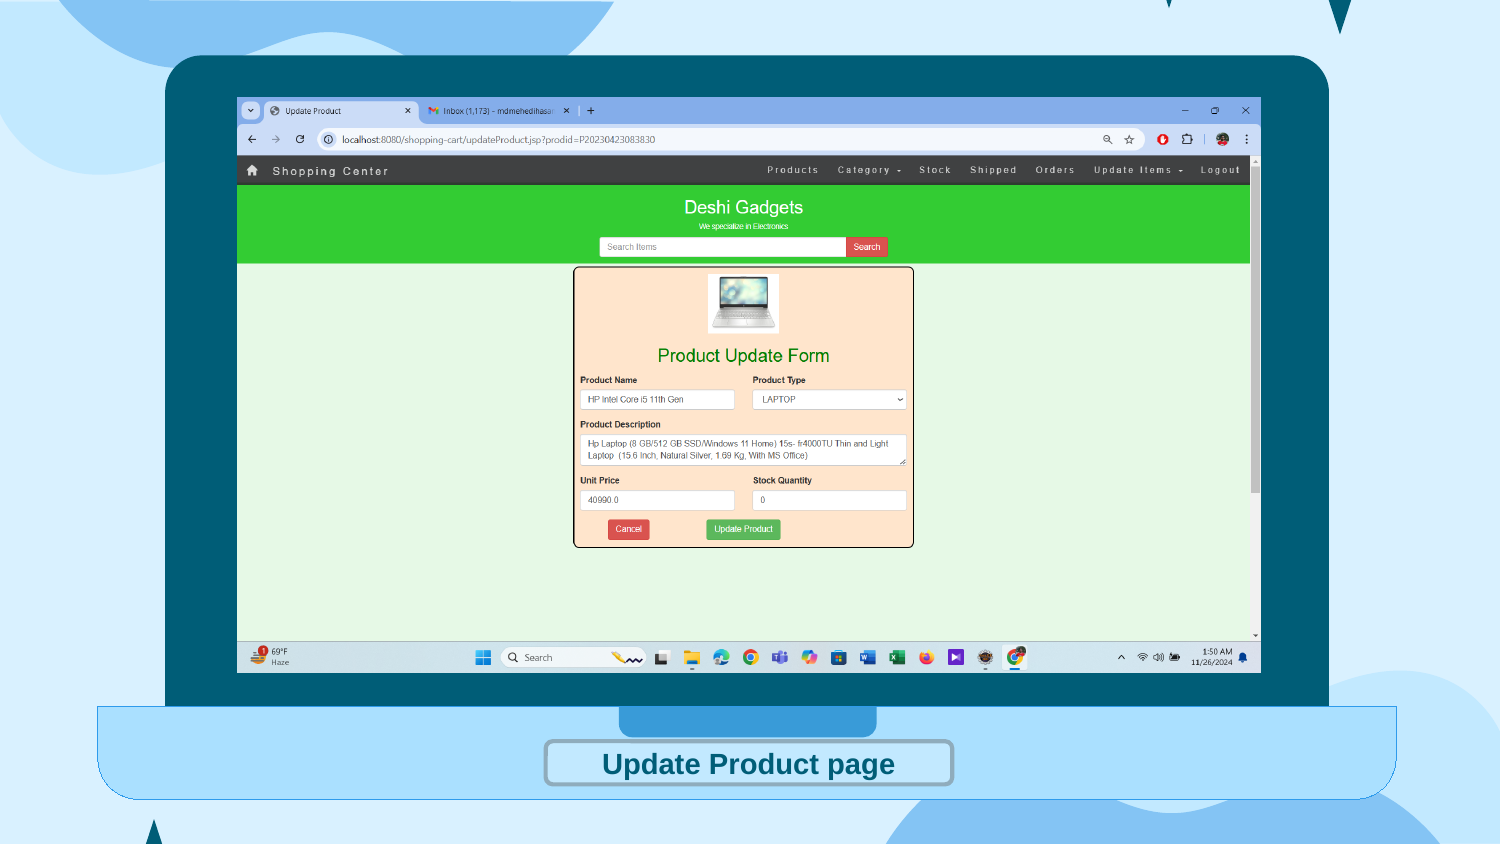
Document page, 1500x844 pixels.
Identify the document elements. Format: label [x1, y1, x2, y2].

text_box [97, 0, 1397, 844]
picture [238, 98, 1260, 672]
